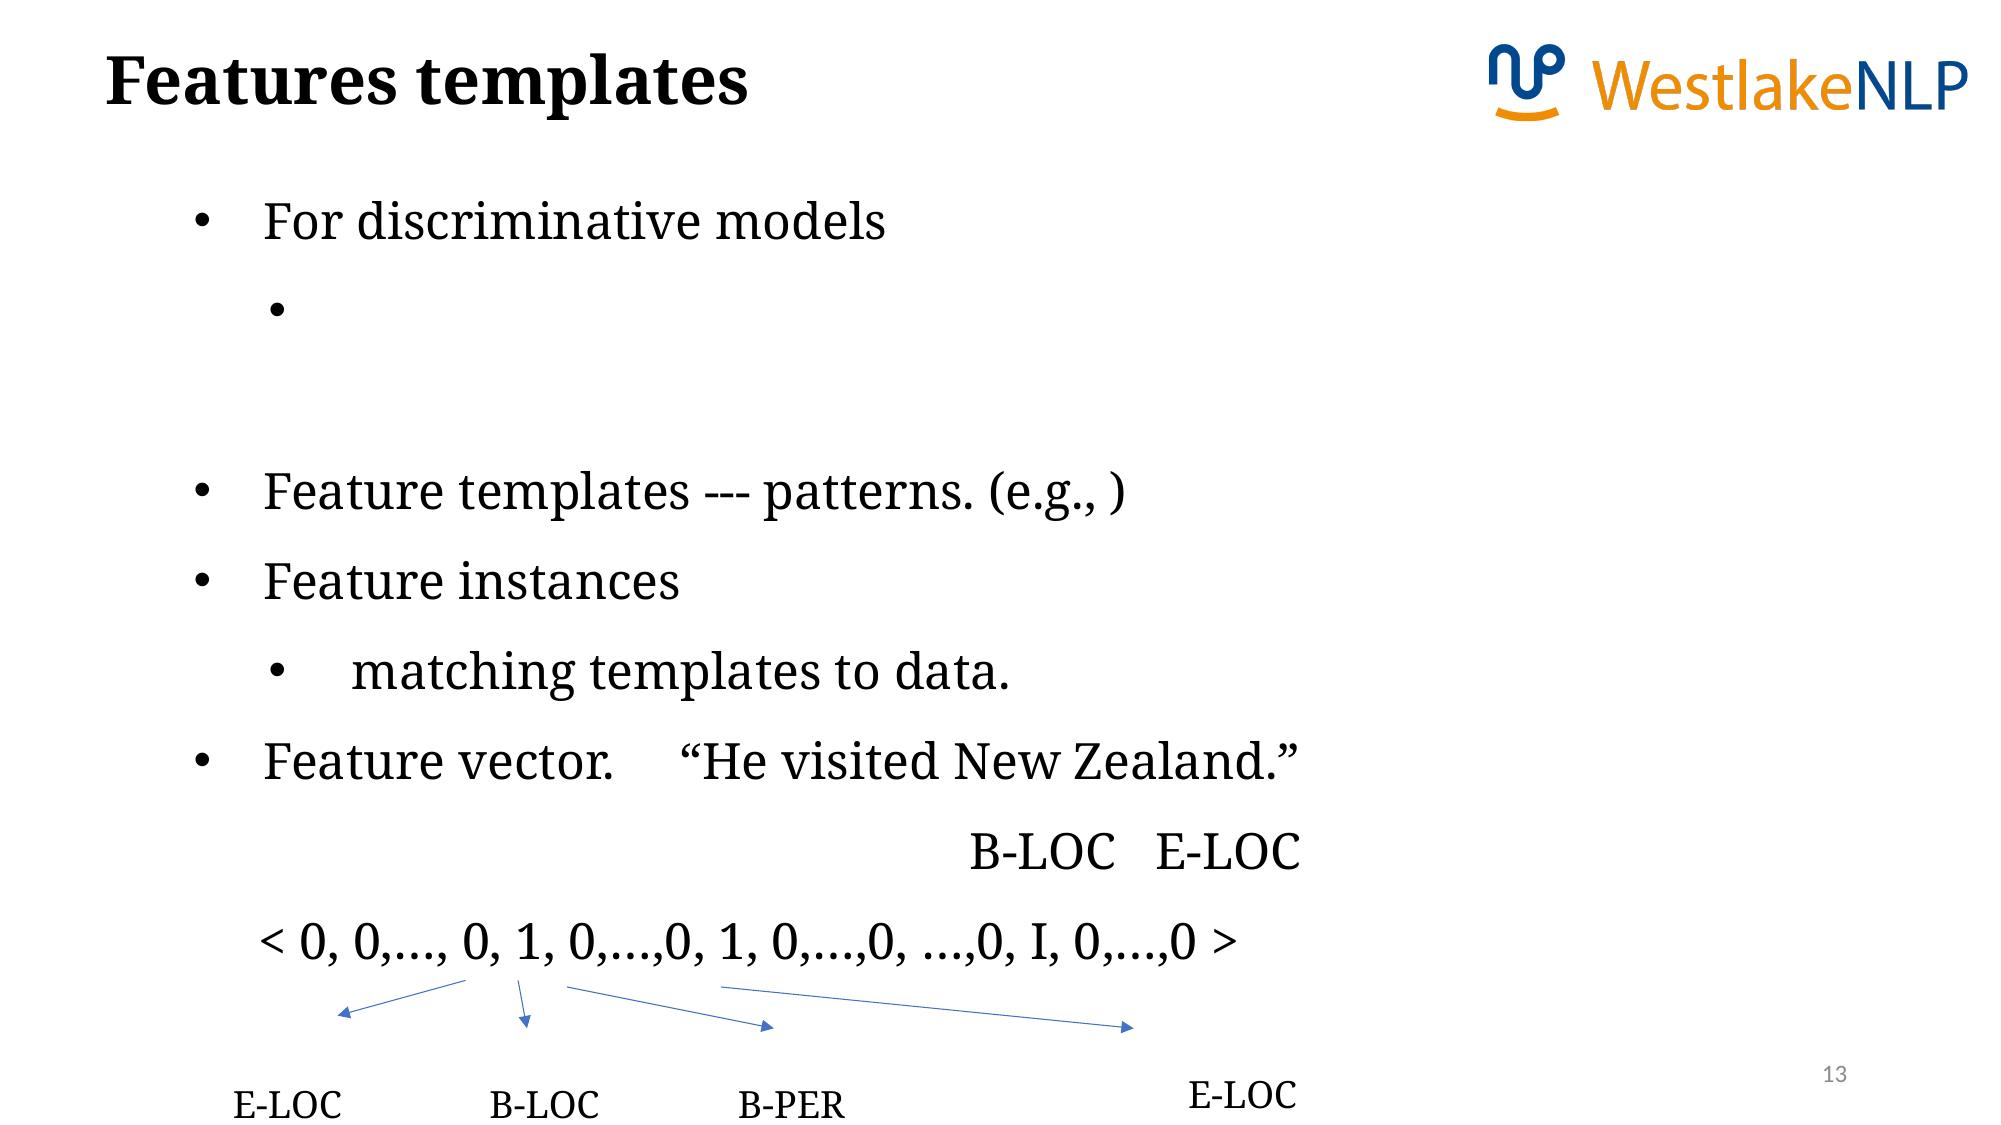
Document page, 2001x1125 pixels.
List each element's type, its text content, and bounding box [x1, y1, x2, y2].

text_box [720, 986, 1134, 1029]
picture [1459, 0, 2000, 170]
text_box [518, 980, 528, 1029]
text_box Features templates [90, 30, 1352, 126]
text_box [337, 980, 466, 1016]
slide_number 13 [1412, 1042, 1863, 1103]
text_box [567, 986, 720, 1029]
